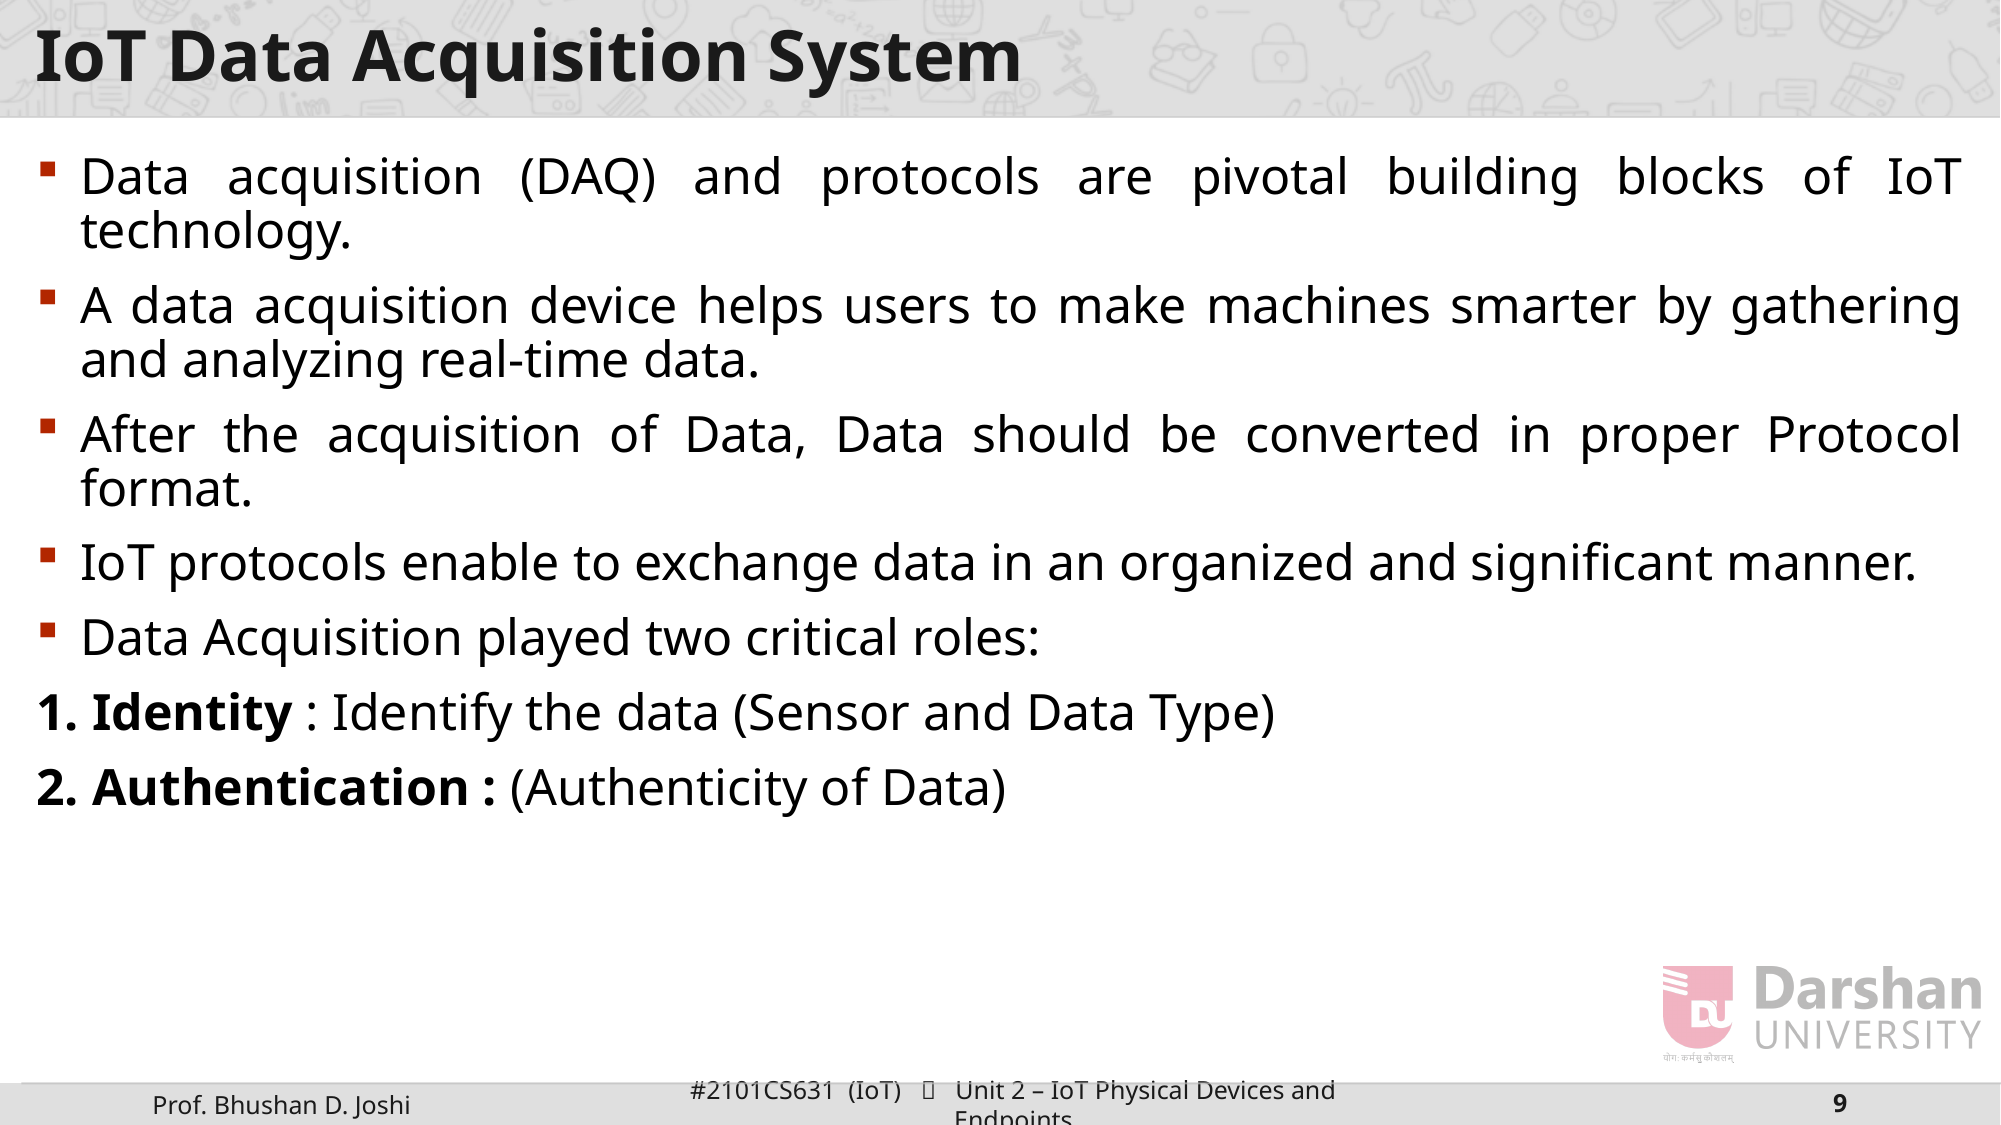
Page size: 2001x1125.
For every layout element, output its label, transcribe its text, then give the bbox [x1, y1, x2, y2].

list Data acquisition (DAQ) and protocols are pivotal building blocks of IoT technology. A data acquisition device helps users to make machines smarter by gathering and analyzing real-time data. After the acquisition of Data, Data should be converted in proper Protocol format. IoT protocols enable to exchange data in an organized and significant manner. Data Acquisition played two critical roles: 1. Identity : Identify the data (Sensor and Data Type) 2. Authentication : (Authenticity of Data) [21, 143, 1979, 1061]
title IoT Data Acquisition System [0, 0, 2000, 117]
